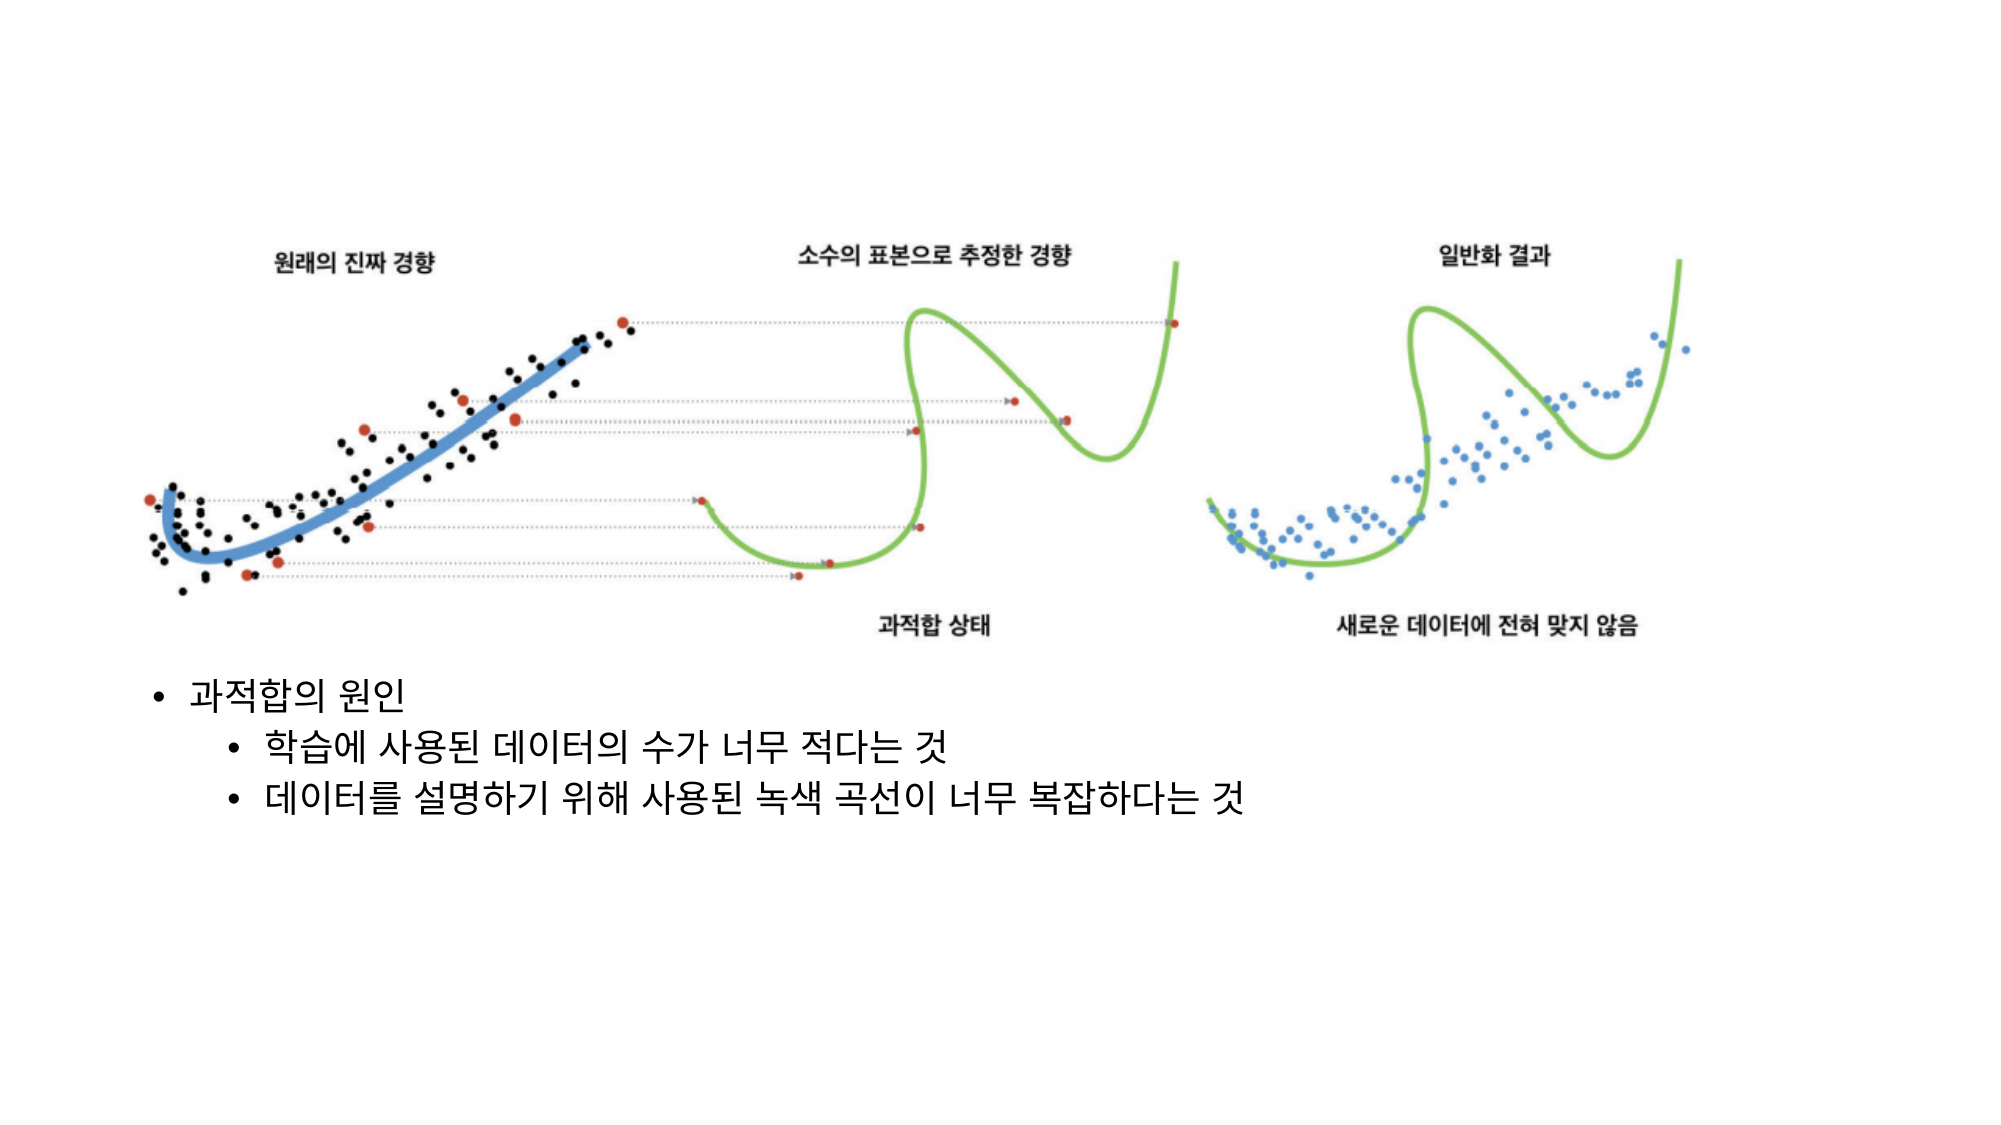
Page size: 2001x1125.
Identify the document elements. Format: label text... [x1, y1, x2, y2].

list 과적합의 원인 학습에 사용된 데이터의 수가 너무 적다는 것 데이터를 설명하기 위해 사용된 녹색 곡선이 너무 복잡하다는 것 [137, 237, 1863, 1033]
picture [125, 236, 1718, 660]
